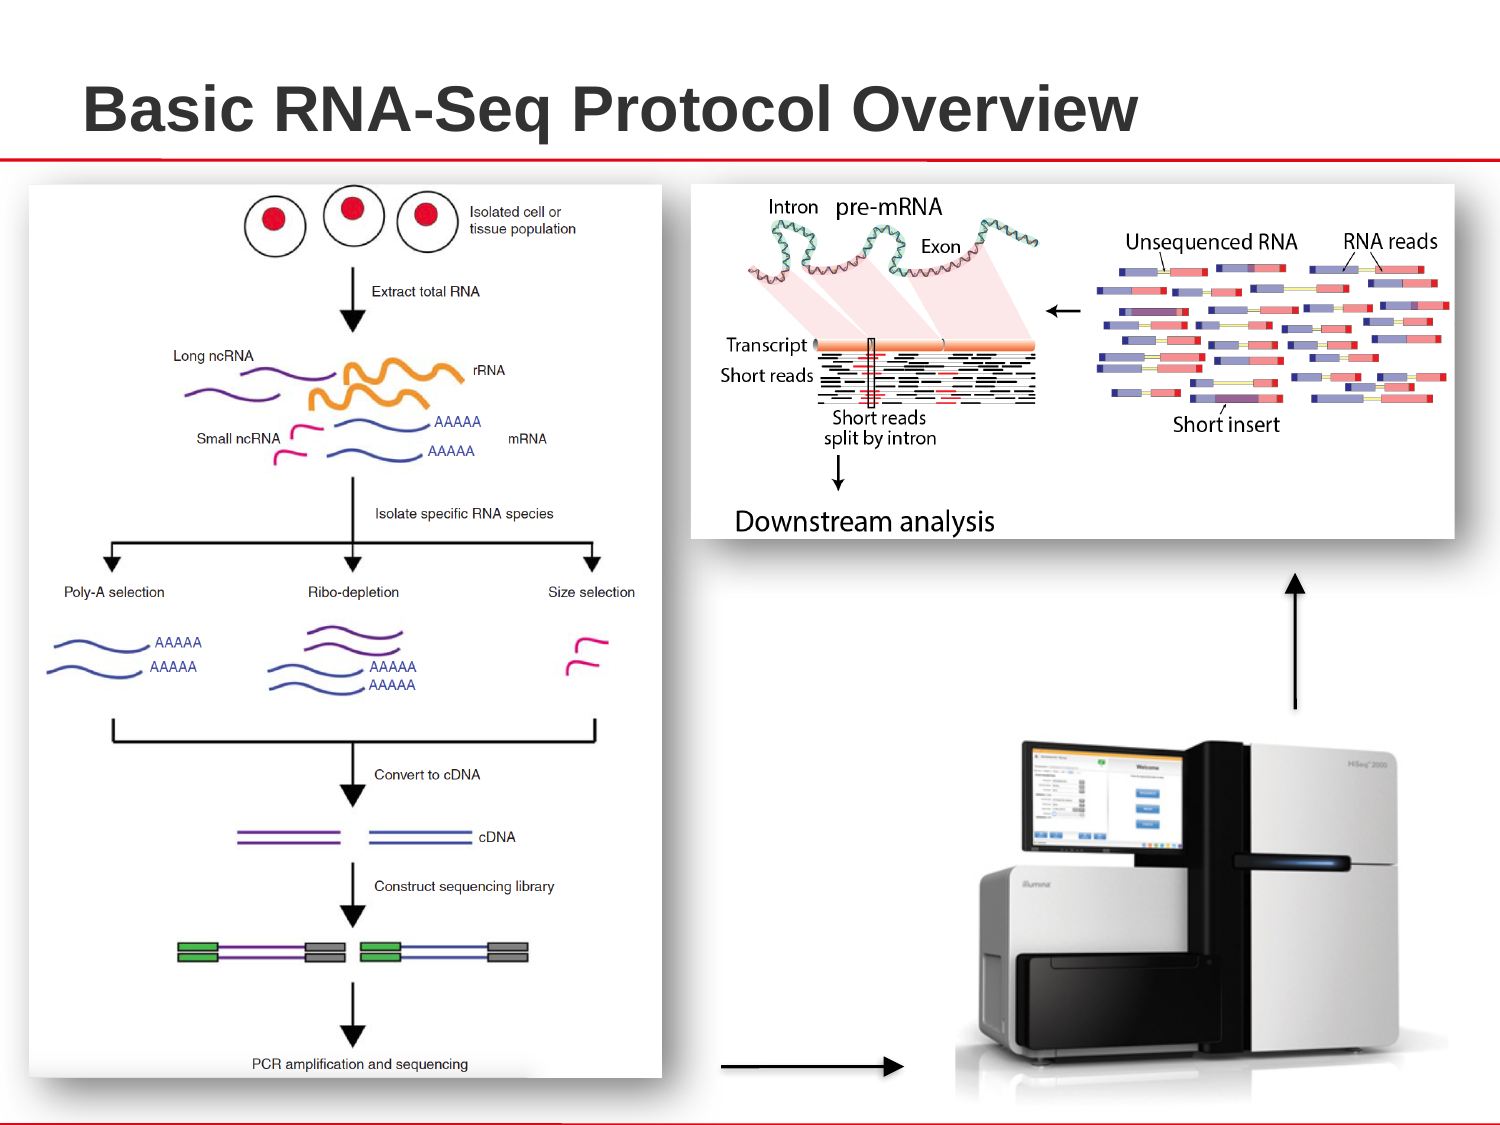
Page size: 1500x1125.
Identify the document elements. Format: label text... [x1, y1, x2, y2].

text_box Basic RNA-Seq Protocol Overview [82, 66, 1411, 145]
picture [690, 184, 1455, 539]
text_box [721, 1050, 905, 1083]
picture [29, 184, 662, 1079]
text_box [1279, 572, 1311, 702]
picture [955, 703, 1449, 1110]
